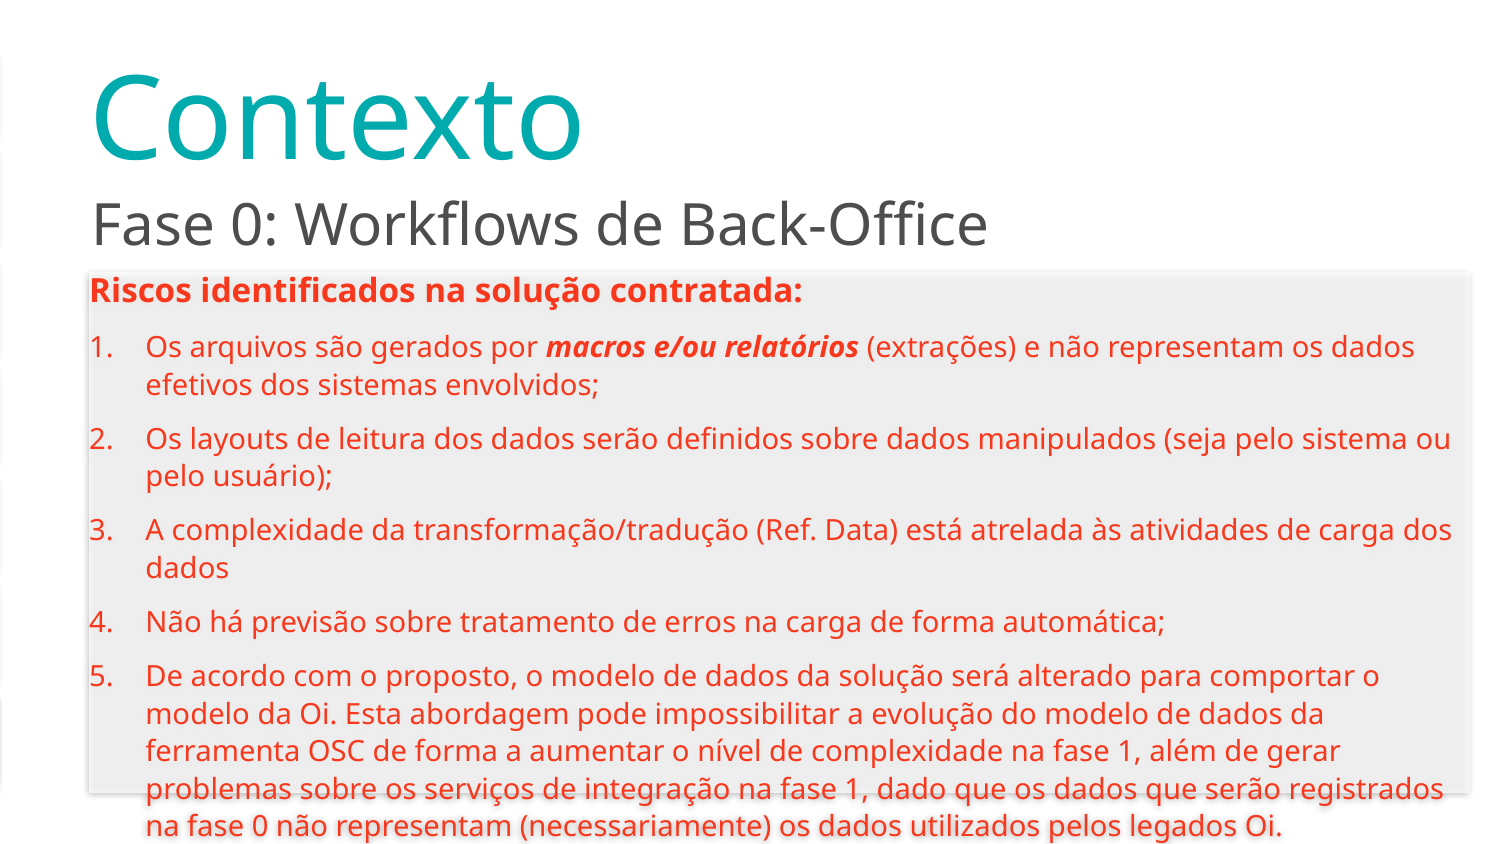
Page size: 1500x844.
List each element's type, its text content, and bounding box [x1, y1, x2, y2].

text_box Riscos identificados na solução contratada: Os arquivos são gerados por macros e/ou relatórios (extrações) e não representam os dados efetivos dos sistemas envolvidos; Os layouts de leitura dos dados serão definidos sobre dados manipulados (seja pelo sistema ou pelo usuário); A complexidade da transformação/tradução (Ref. Data) está atrelada às atividades de carga dos dados Não há previsão sobre tratamento de erros na carga de forma automática; De acordo com o proposto, o modelo de dados da solução será alterado para comportar o modelo da Oi. Esta abordagem pode impossibilitar a evolução do modelo de dados da ferramenta OSC de forma a aumentar o nível de complexidade na fase 1, além de gerar problemas sobre os serviços de integração na fase 1, dado que os dados que serão registrados na fase 0 não representam (necessariamente) os dados utilizados pelos legados Oi. [88, 271, 1470, 794]
text_box Fase 0: Workflows de Back-Office [76, 190, 1366, 264]
title Contexto [89, 66, 1411, 174]
